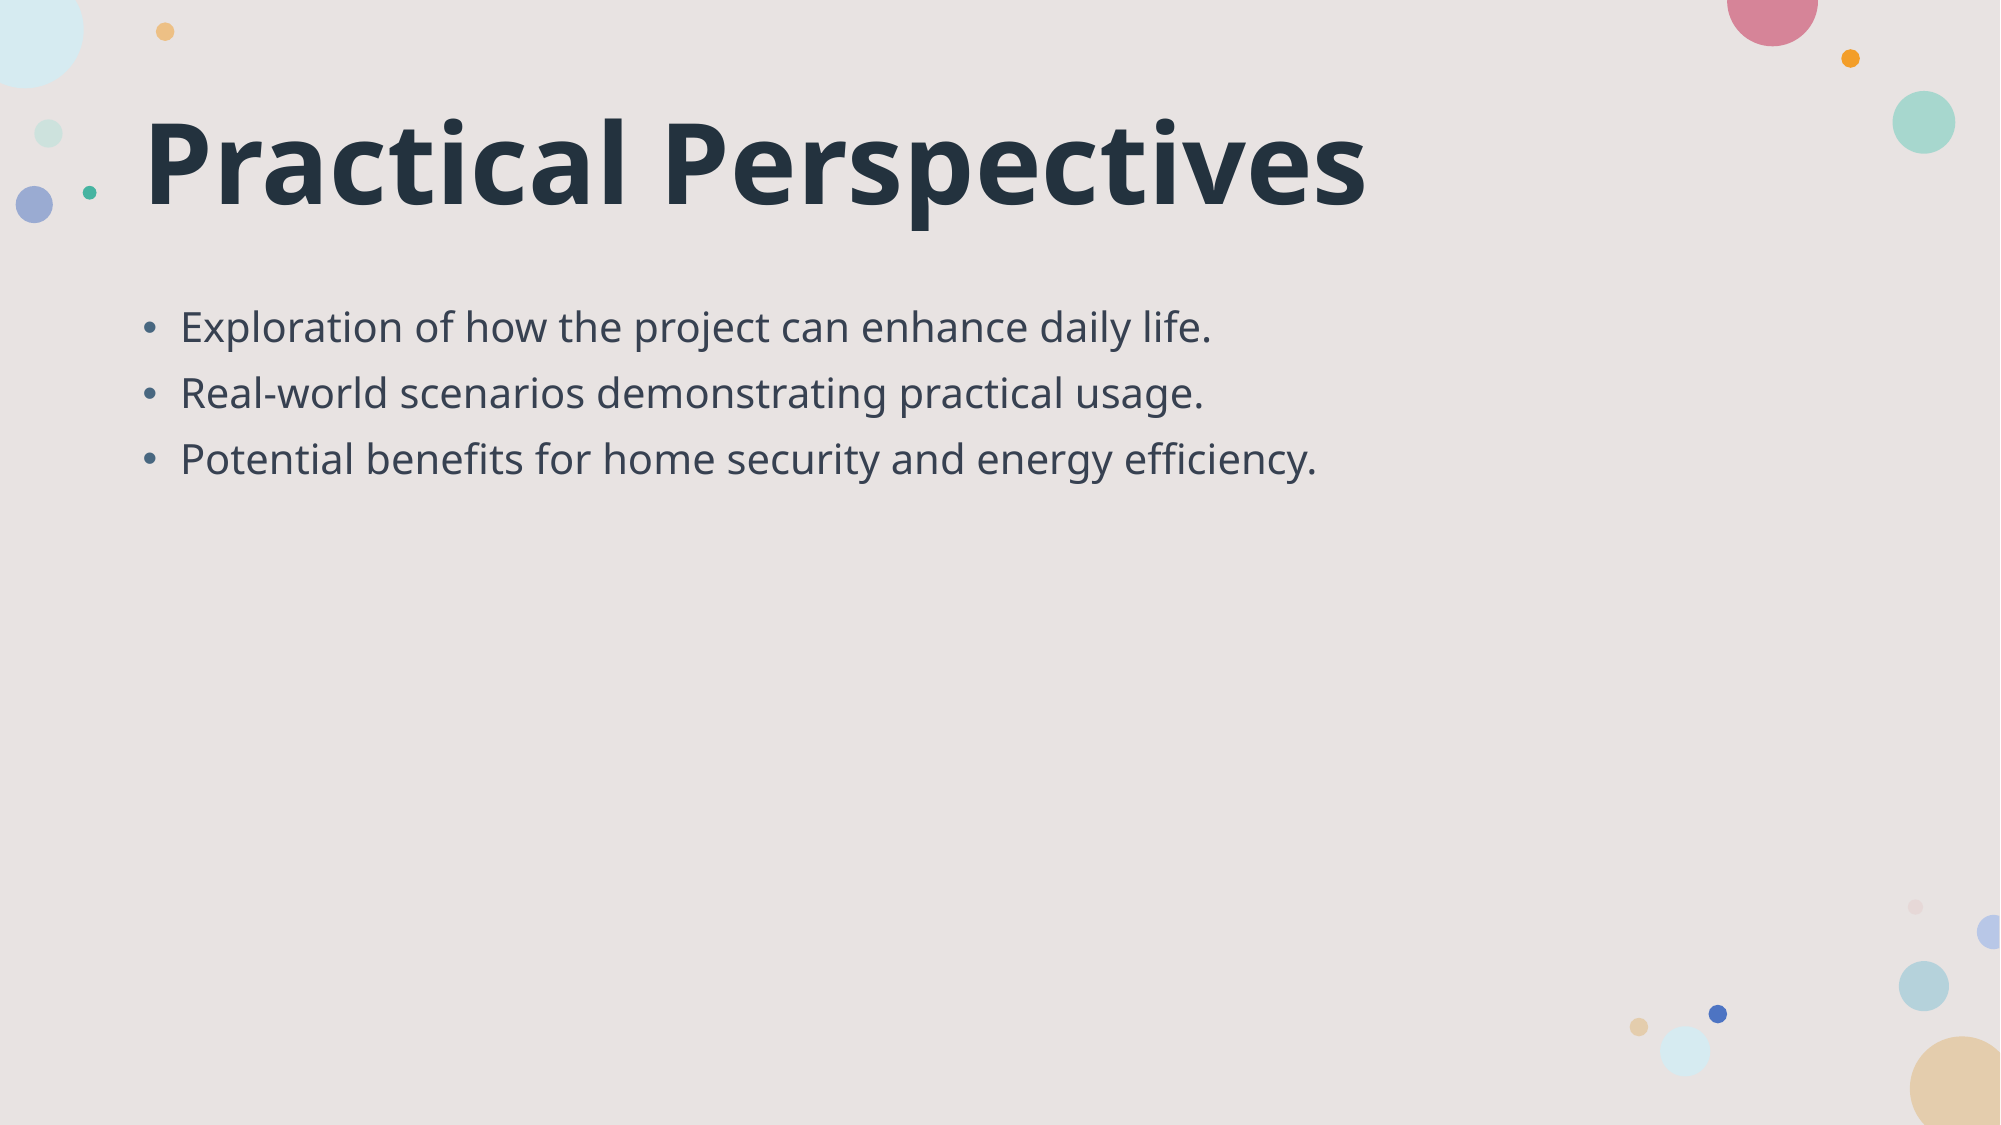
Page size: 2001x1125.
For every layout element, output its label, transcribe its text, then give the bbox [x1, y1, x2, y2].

list Exploration of how the project can enhance daily life. Real-world scenarios demonstrating practical usage. Potential benefits for home security and energy efficiency. [127, 299, 1877, 1014]
title Practical Perspectives [127, 59, 1877, 278]
